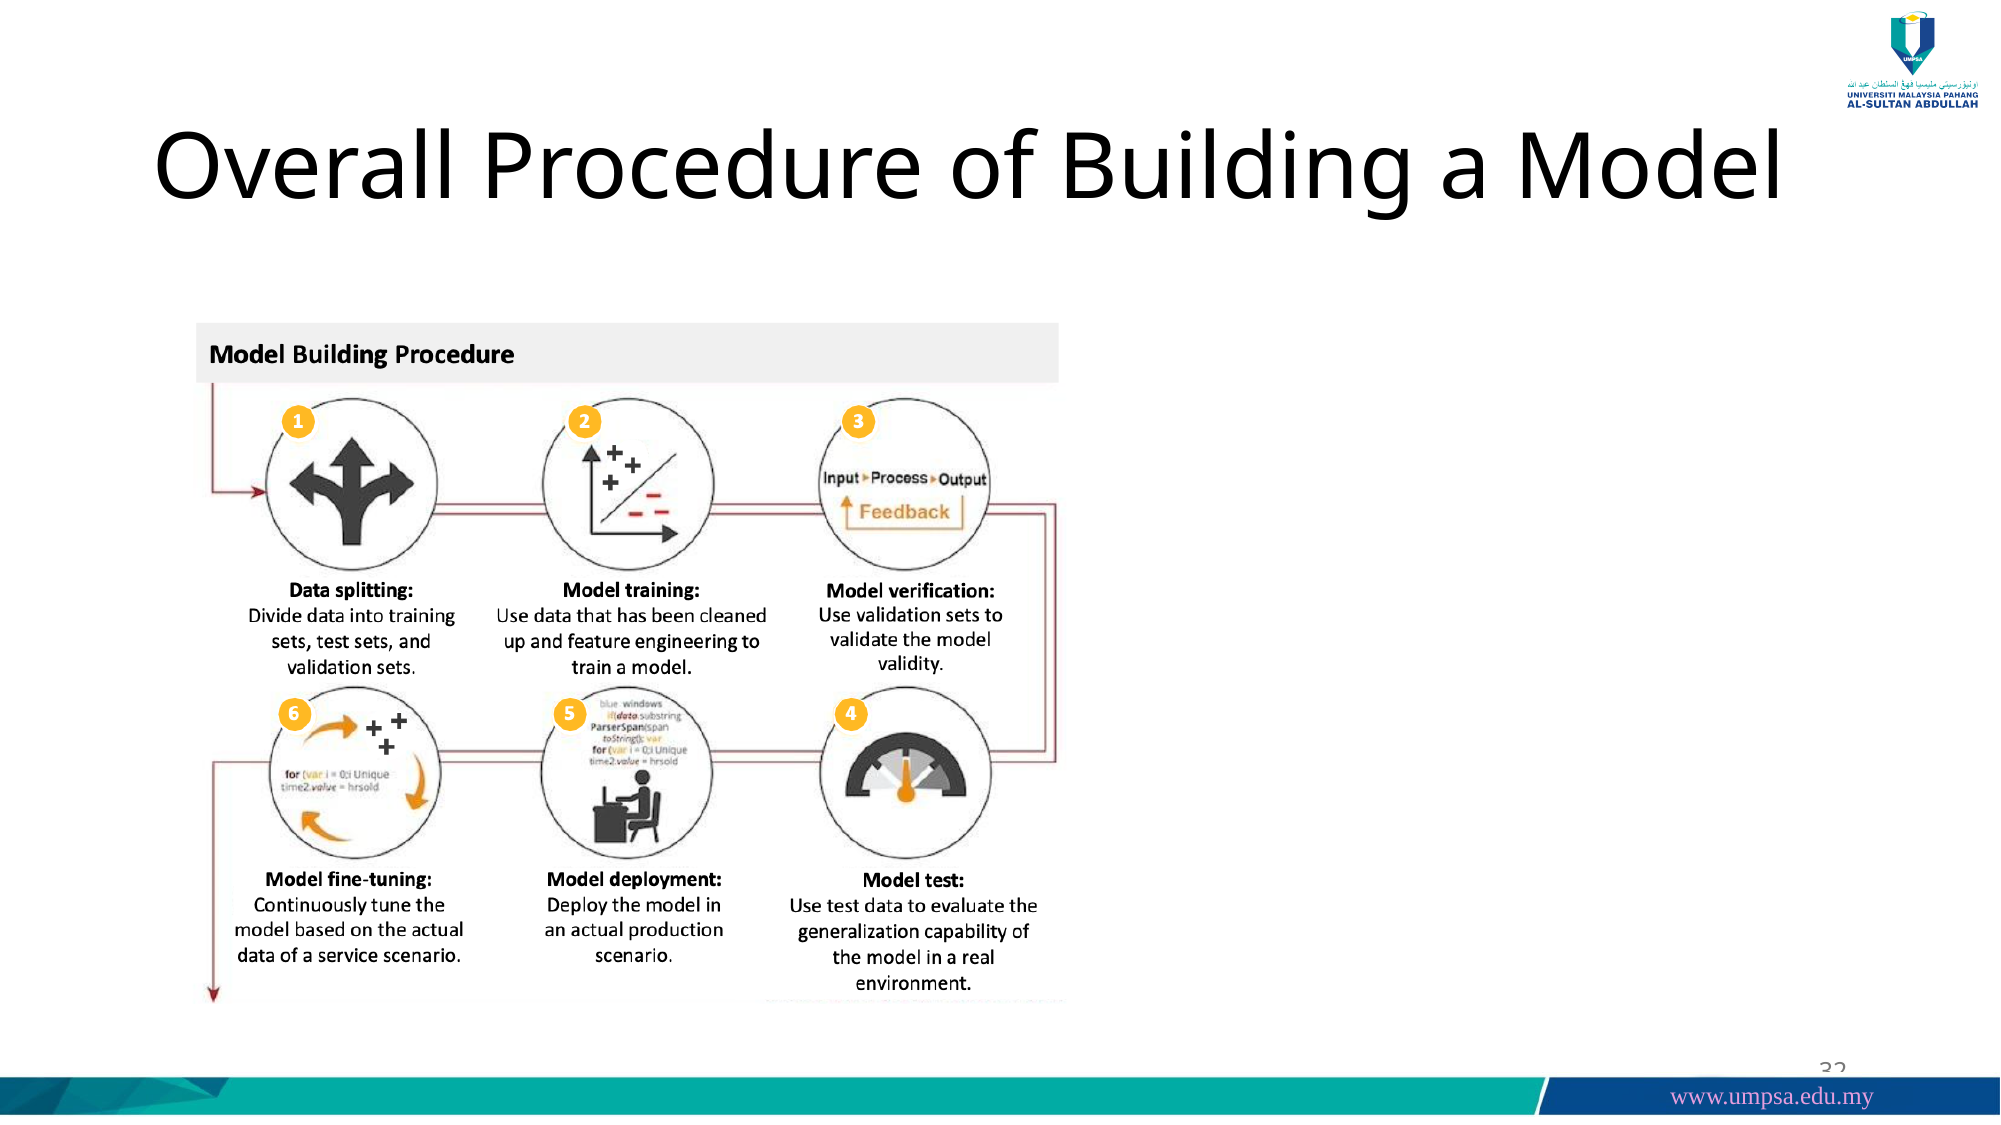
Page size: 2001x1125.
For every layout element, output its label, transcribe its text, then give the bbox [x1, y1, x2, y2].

picture [0, 1072, 2000, 1117]
picture [1847, 10, 1978, 108]
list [0, 298, 1278, 1014]
title Overall Procedure of Building a Model [137, 59, 1863, 278]
slide_number 32 [1412, 1042, 1863, 1103]
